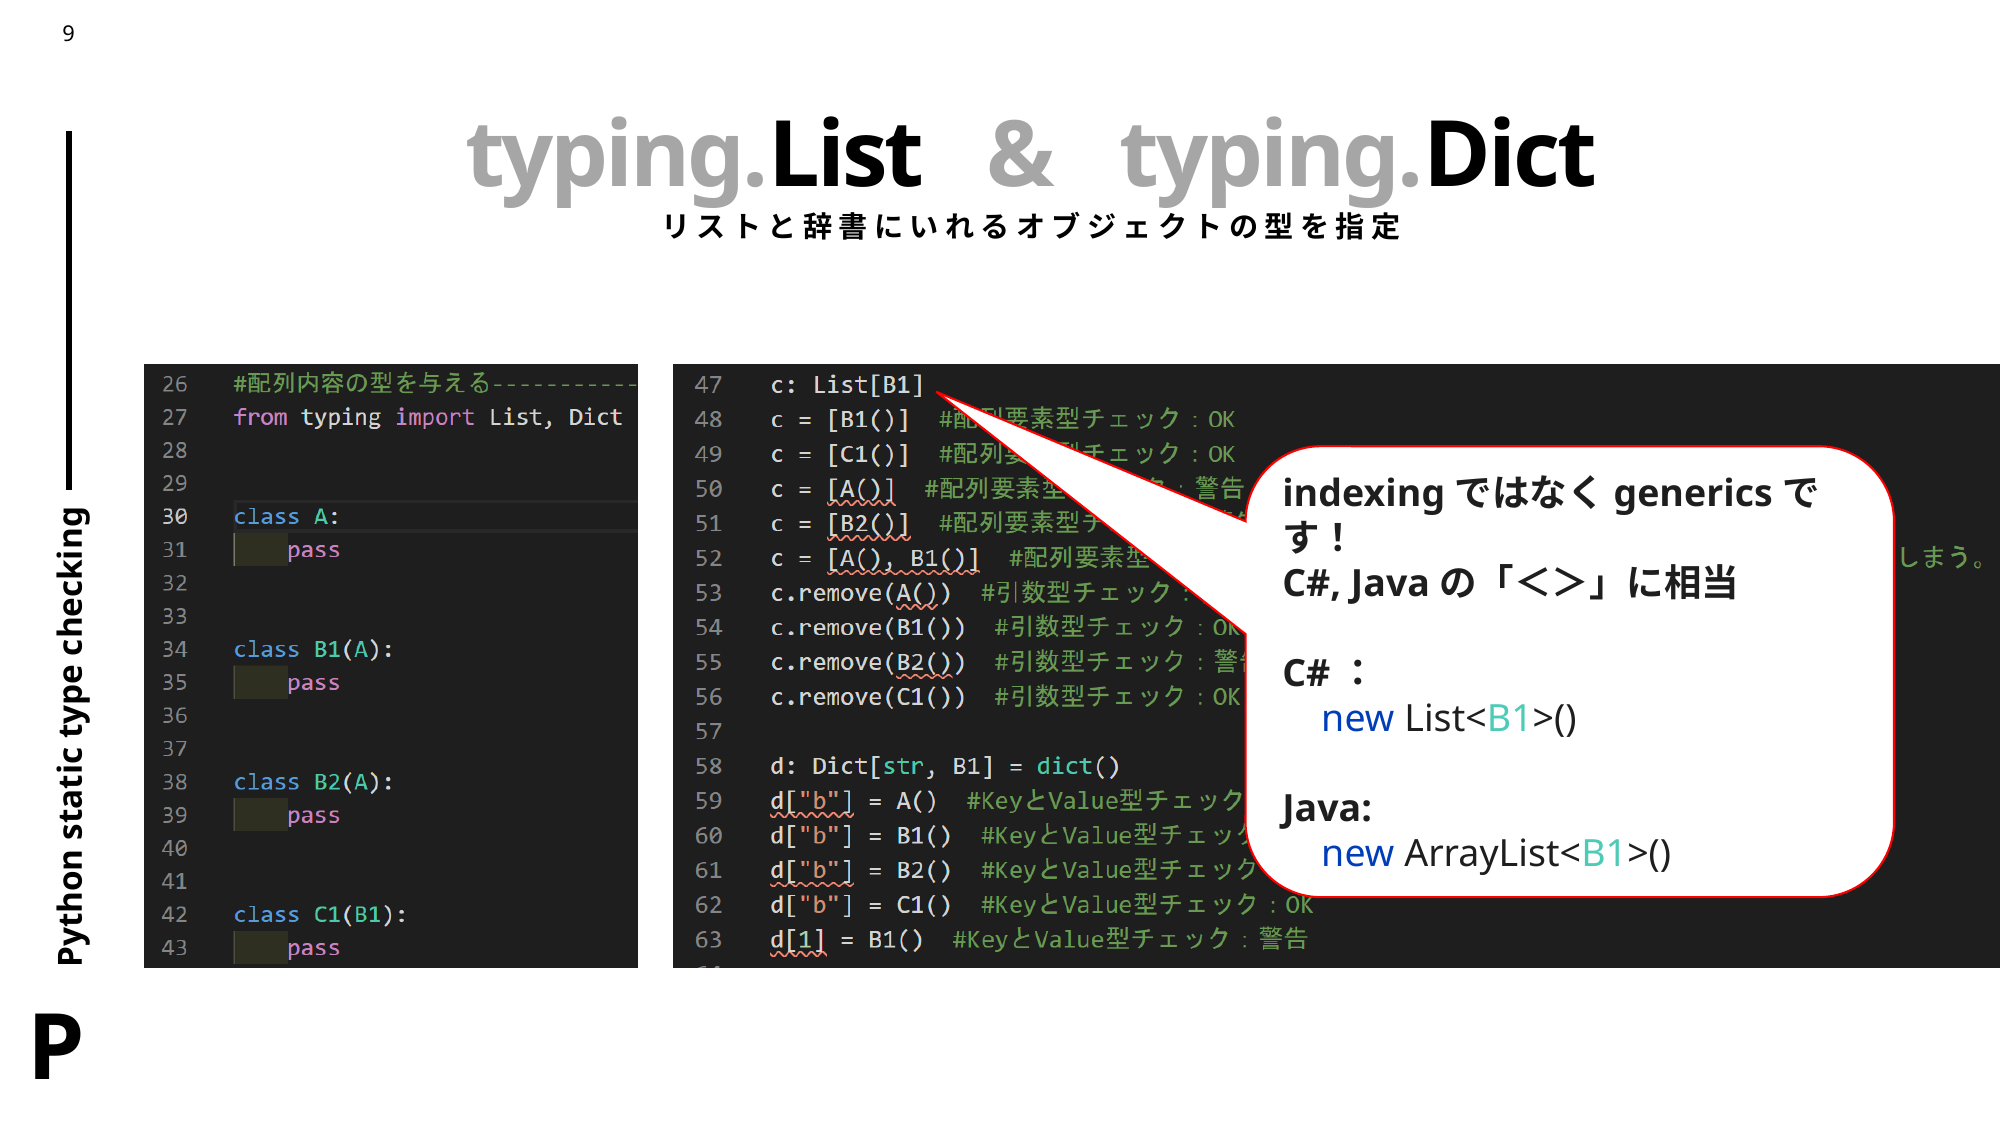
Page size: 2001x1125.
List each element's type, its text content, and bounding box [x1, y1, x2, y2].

list リストと辞書にいれるオブジェクトの型を指定 [137, 202, 1925, 255]
picture [673, 363, 2000, 968]
title typing.List & typing.Dict [137, 0, 1925, 202]
picture [144, 363, 638, 968]
